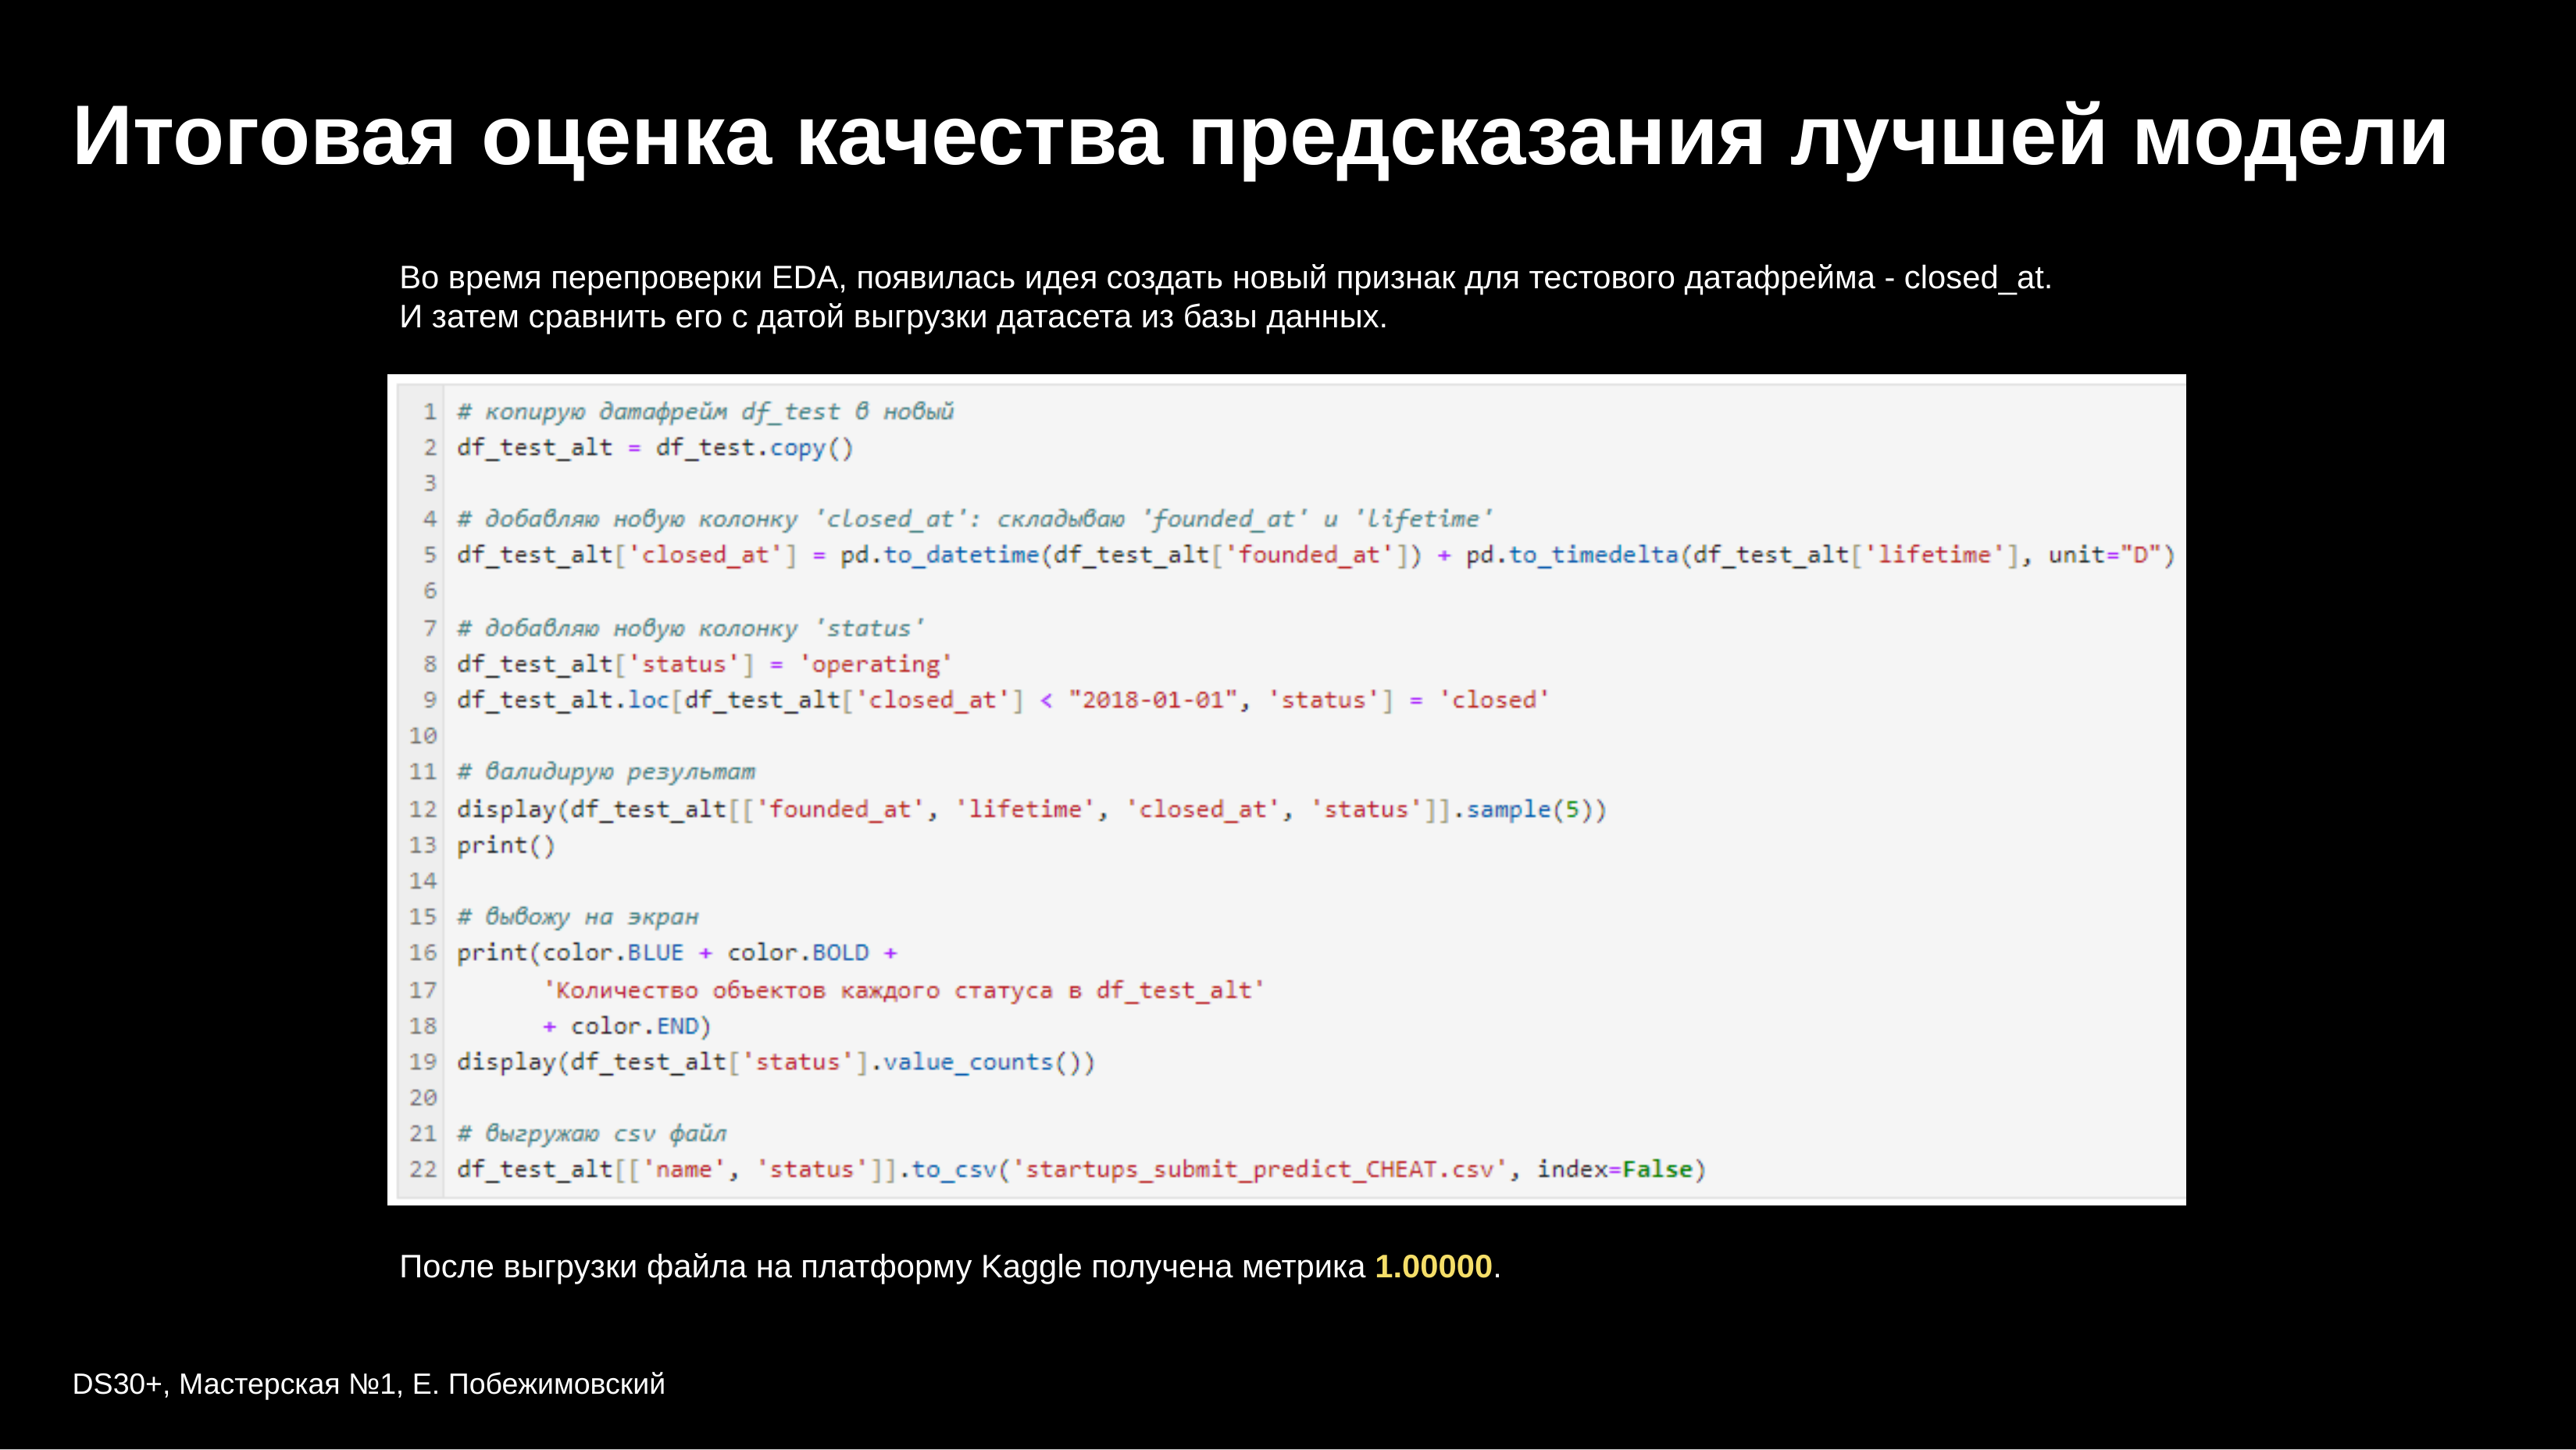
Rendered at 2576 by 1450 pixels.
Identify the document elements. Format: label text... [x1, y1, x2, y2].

text_box DS30+, Мастерская №1, Е. Побежимовский [70, 1359, 819, 1401]
text_box Во время перепроверки EDA, появилась идея создать новый признак для тестового датафрейма - closed_at. И затем сравнить его с датой выгрузки датасета из базы данных. [387, 250, 2103, 340]
text_box После выгрузки файла на платформу Kaggle получена метрика 1.00000. [387, 1239, 1721, 1291]
picture [387, 374, 2186, 1205]
title Итоговая оценка качества предсказания лучшей модели [70, 65, 2542, 314]
